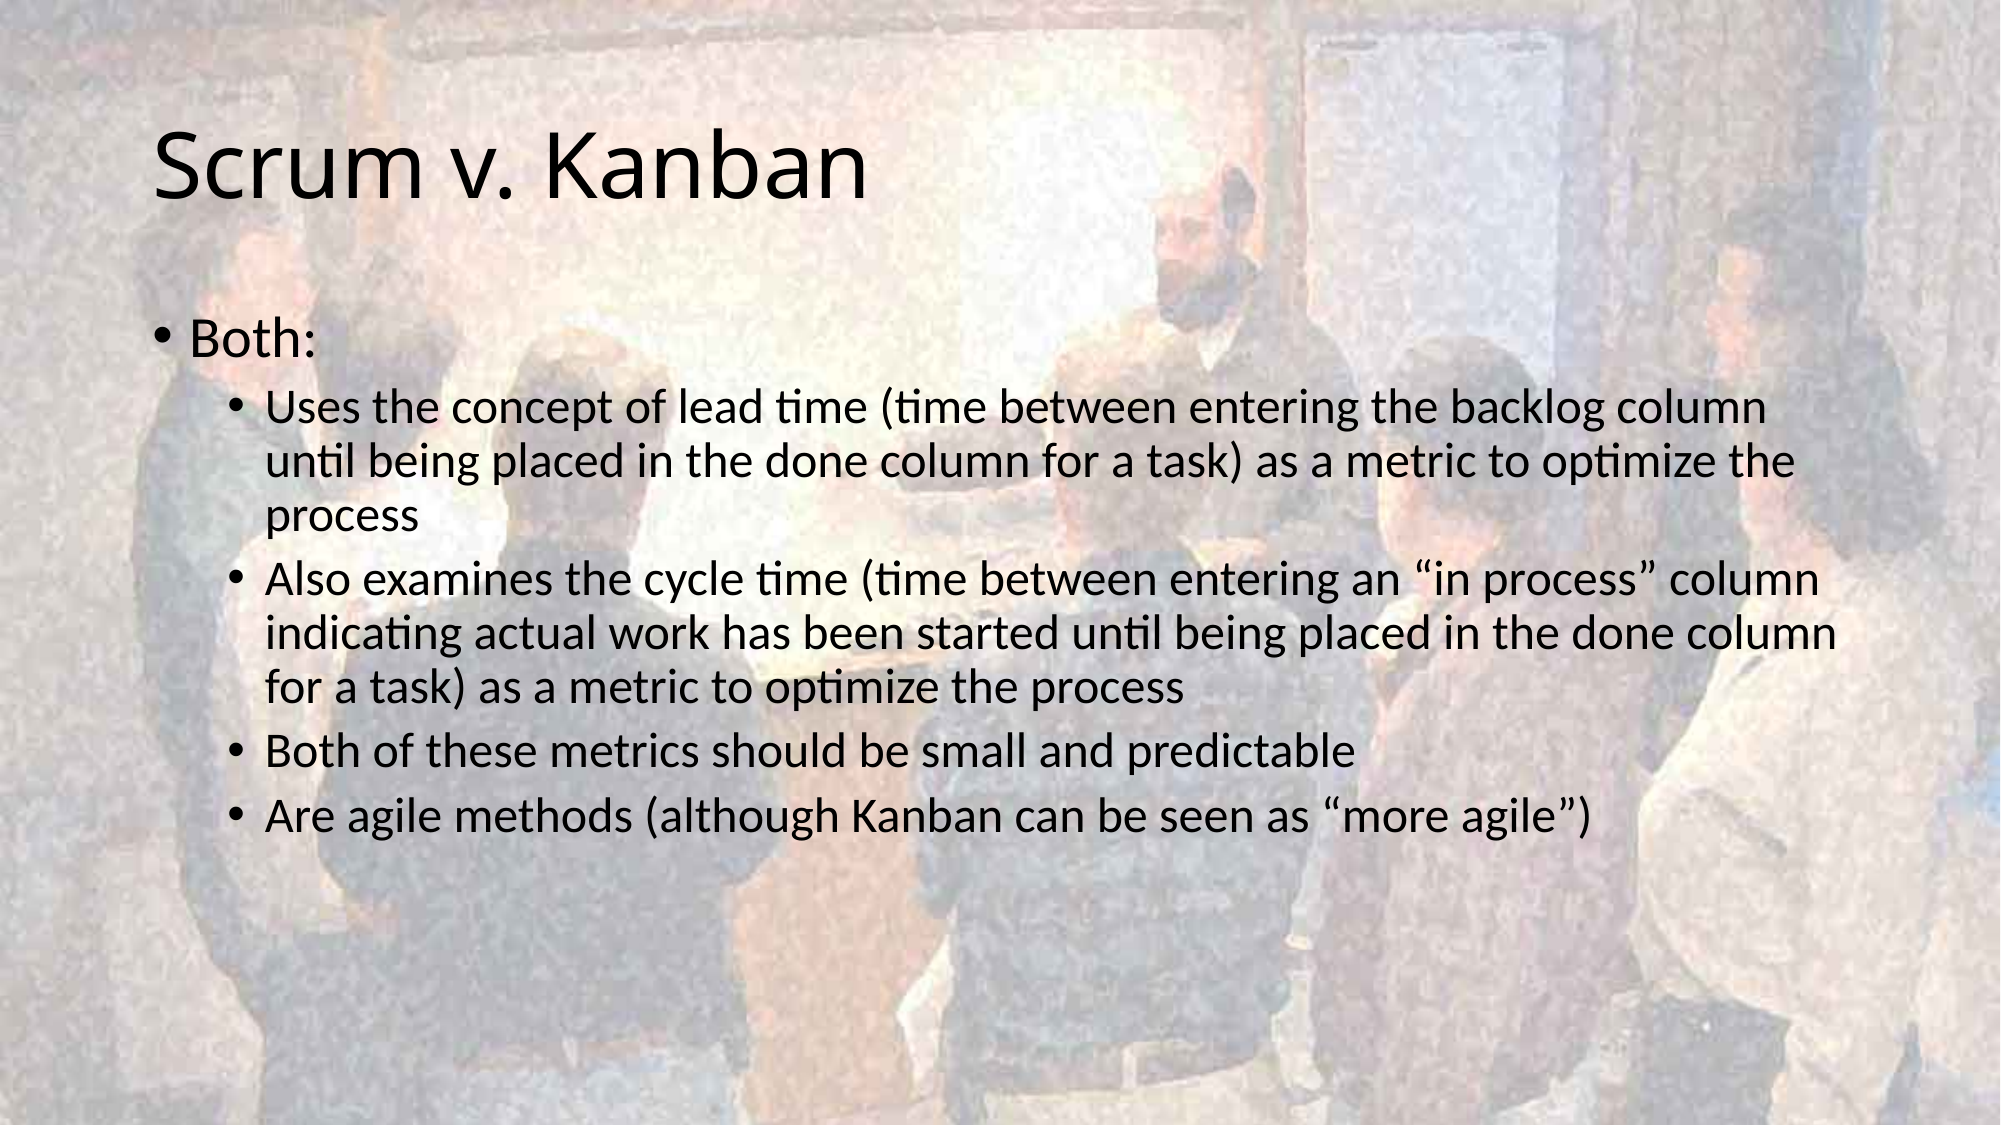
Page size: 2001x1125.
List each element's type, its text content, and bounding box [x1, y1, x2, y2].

list Both: Uses the concept of lead time (time between entering the backlog column until being placed in the done column for a task) as a metric to optimize the process Also examines the cycle time (time between entering an “in process” column indicating actual work has been started until being placed in the done column for a task) as a metric to optimize the process Both of these metrics should be small and predictable Are agile methods (although Kanban can be seen as “more agile”) [137, 299, 1863, 1014]
picture [0, 0, 2001, 1125]
title Scrum v. Kanban [137, 59, 1863, 278]
